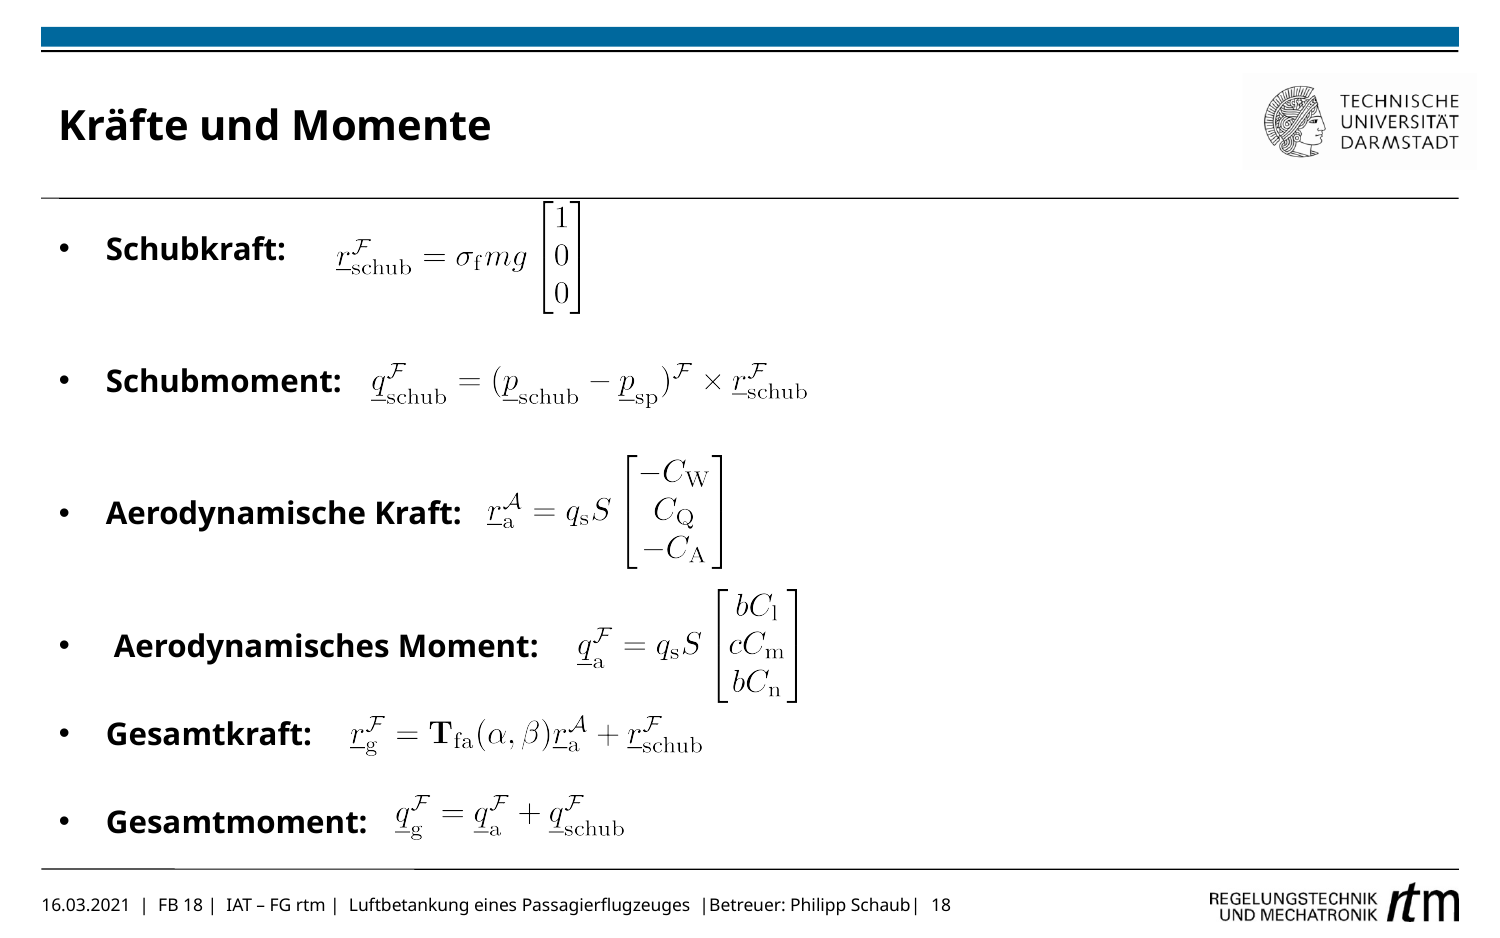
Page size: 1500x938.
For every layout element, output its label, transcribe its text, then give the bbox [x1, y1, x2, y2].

picture [1242, 73, 1477, 170]
picture [577, 589, 797, 703]
picture [1210, 882, 1459, 922]
picture [350, 715, 703, 756]
picture [395, 795, 624, 841]
picture [487, 455, 722, 569]
picture [371, 363, 807, 409]
title Kräfte und Momente [58, 66, 1149, 182]
picture [336, 201, 581, 315]
list Schubkraft: Schubmoment: Aerodynamische Kraft: Aerodynamisches Moment: Gesamtkraft: Gesamtmoment: [58, 221, 1441, 847]
